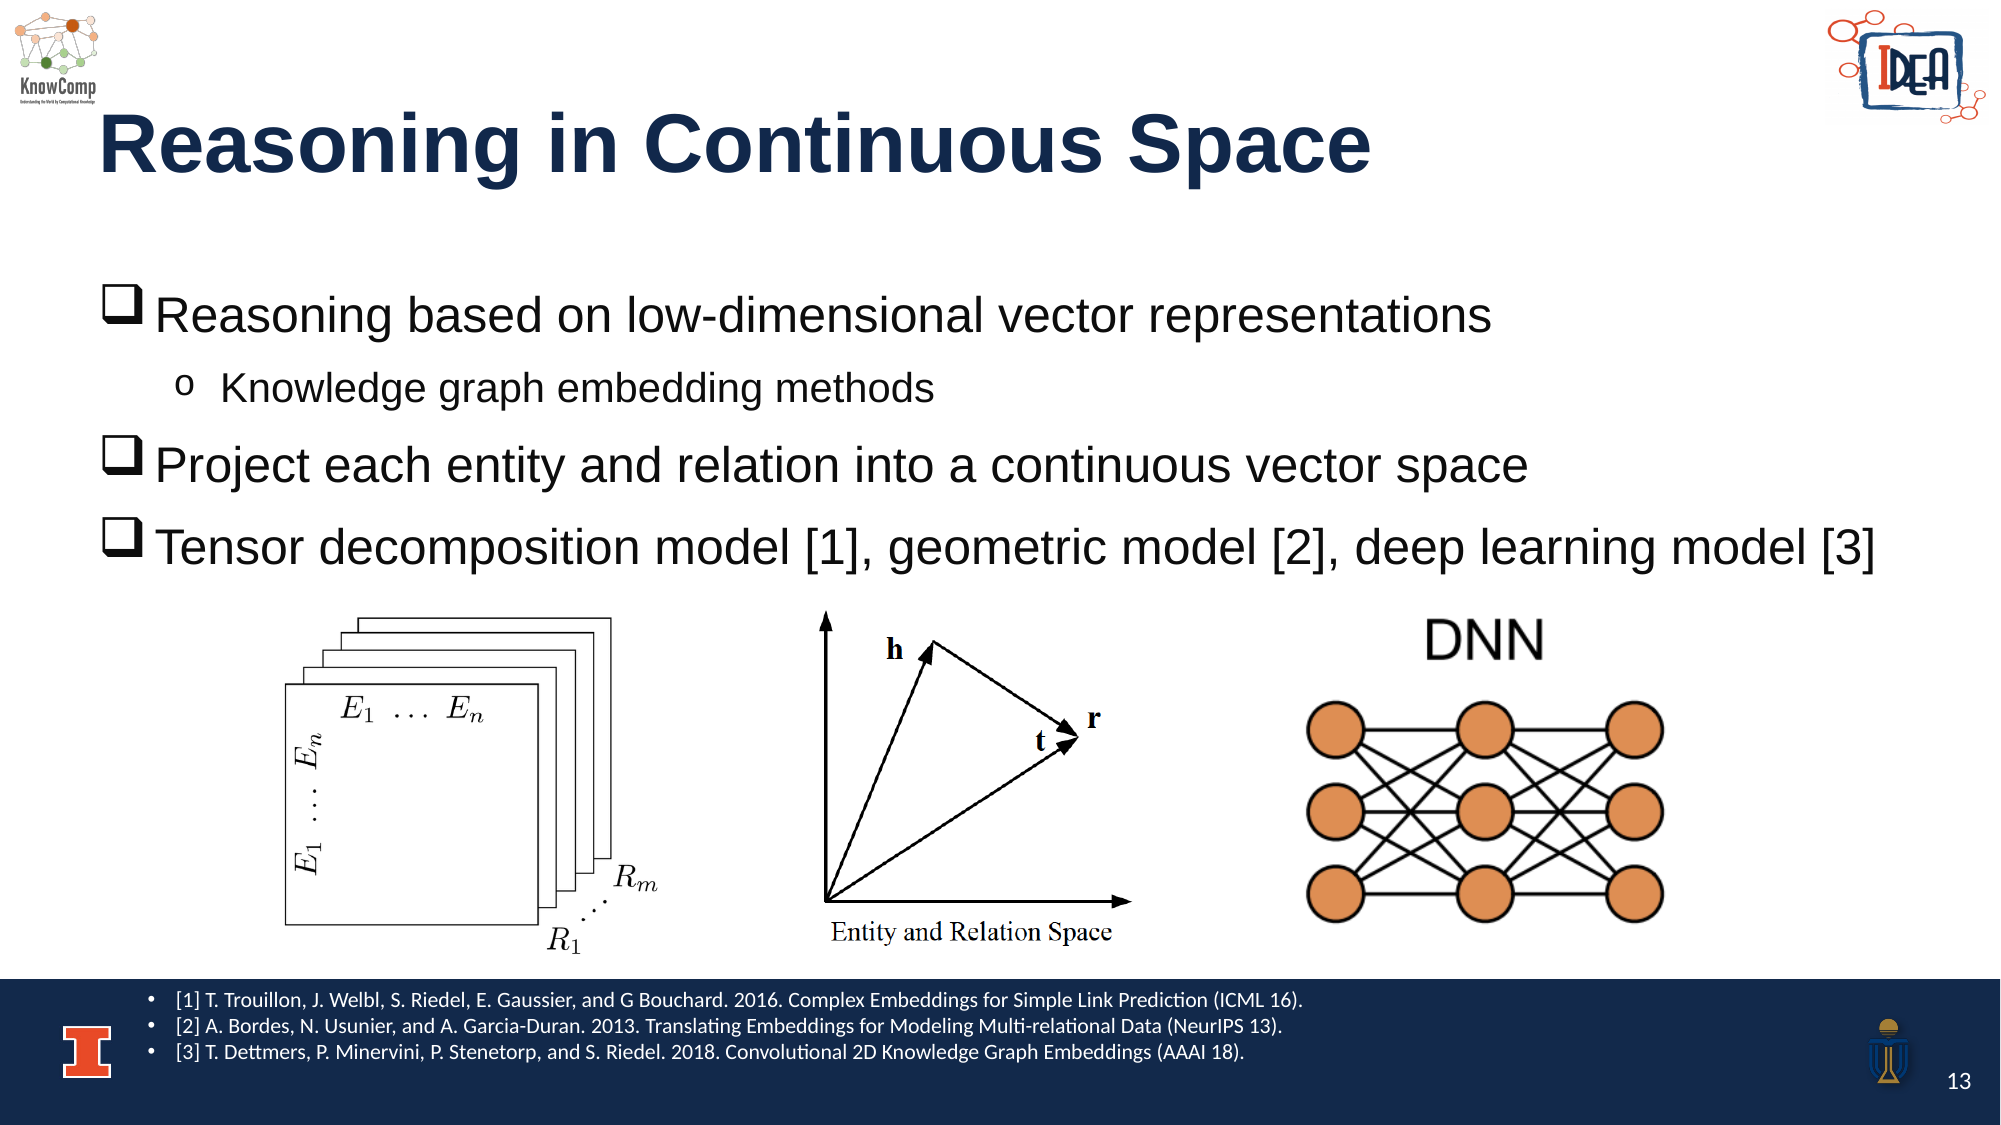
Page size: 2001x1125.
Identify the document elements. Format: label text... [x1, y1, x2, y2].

text_box [1] T. Trouillon, J. Welbl, S. Riedel, E. Gaussier, and G Bouchard. 2016. Complex Embeddings for Simple Link Prediction (ICML 16). [2] A. Bordes, N. Usunier, and A. Garcia-Duran. 2013. Translating Embeddings for Modeling Multi-relational Data (NeurIPS 13). [3] T. Dettmers, P. Minervini, P. Stenetorp, and S. Riedel. 2018. Convolutional 2D Knowledge Graph Embeddings (AAAI 18). [132, 978, 1673, 1072]
list Reasoning based on low-dimensional vector representations Knowledge graph embedding methods Project each entity and relation into a continuous vector space Tensor decomposition model [1], geometric model [2], deep learning model [3] [83, 262, 1975, 1005]
title Reasoning in Continuous Space [83, 45, 1900, 233]
picture [0, 0, 2001, 1125]
slide_number 13 [1649, 1050, 1987, 1110]
